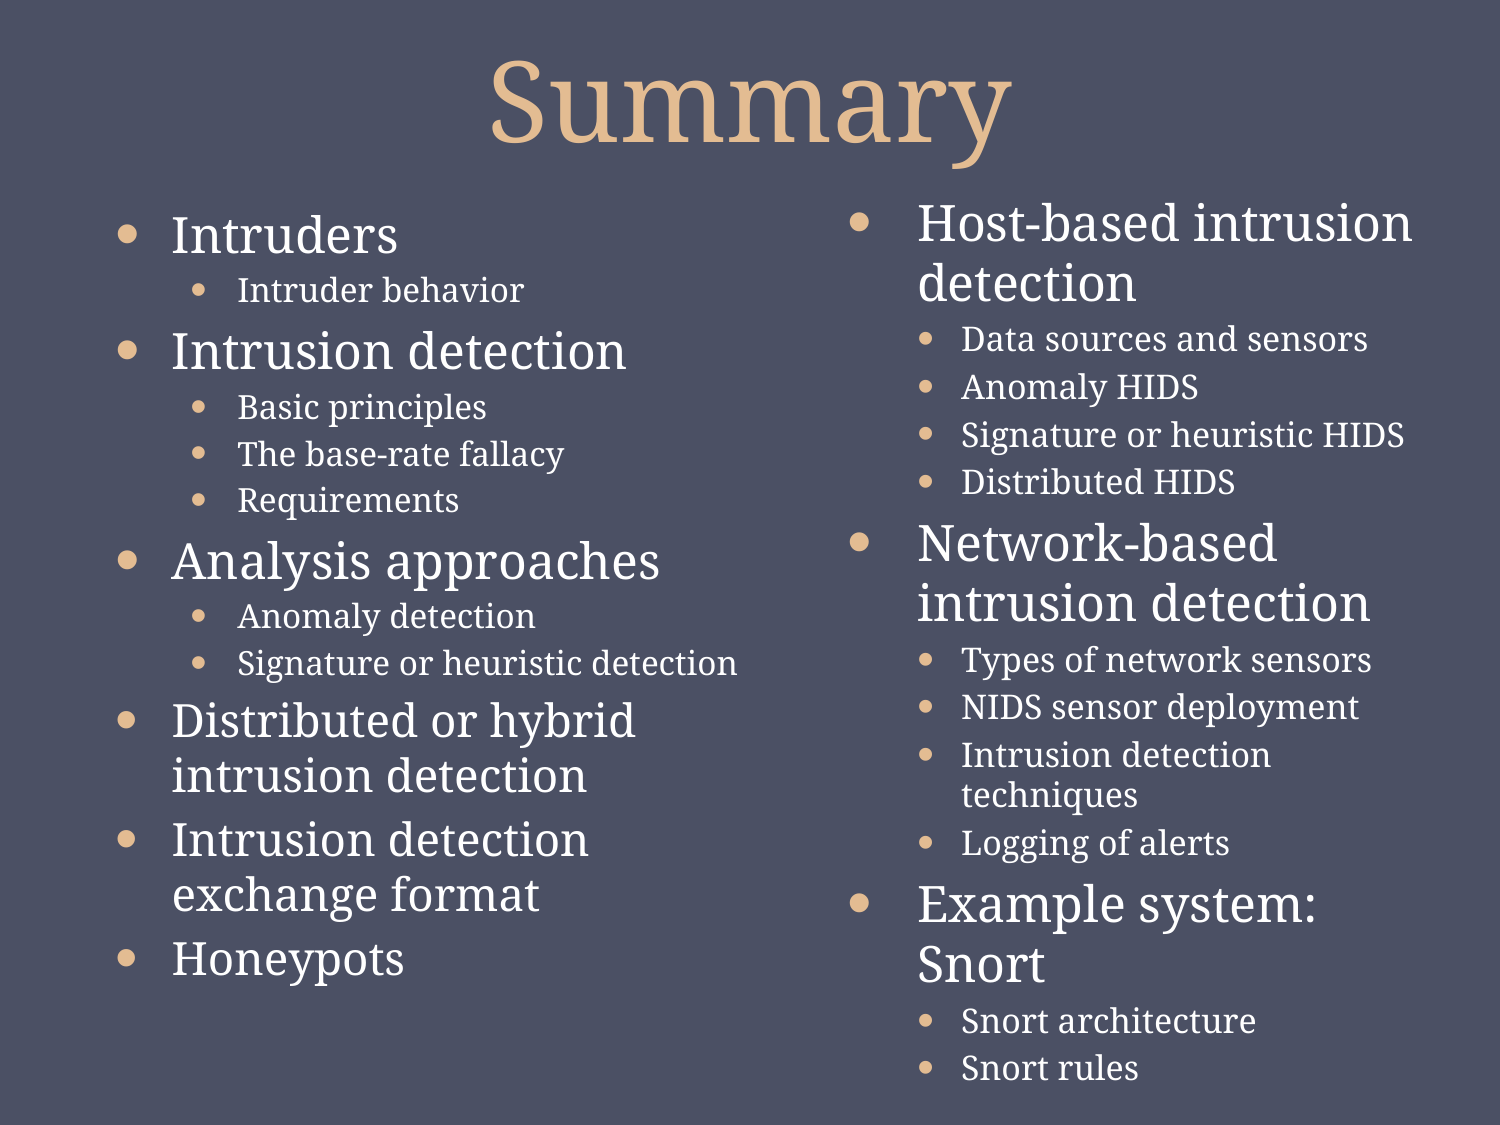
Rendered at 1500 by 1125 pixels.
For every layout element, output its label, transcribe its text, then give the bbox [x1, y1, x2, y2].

list Host-based intrusion detection Data sources and sensors Anomaly HIDS Signature or heuristic HIDS Distributed HIDS Network-based intrusion detection Types of network sensors NIDS sensor deployment Intrusion detection techniques Logging of alerts Example system: Snort Snort architecture Snort rules [832, 183, 1447, 1101]
title Summary [17, 0, 1483, 173]
list Intruders Intruder behavior Intrusion detection Basic principles The base-rate fallacy Requirements Analysis approaches Anomaly detection Signature or heuristic detection Distributed or hybrid intrusion detection Intrusion detection exchange format Honeypots [100, 195, 774, 1101]
